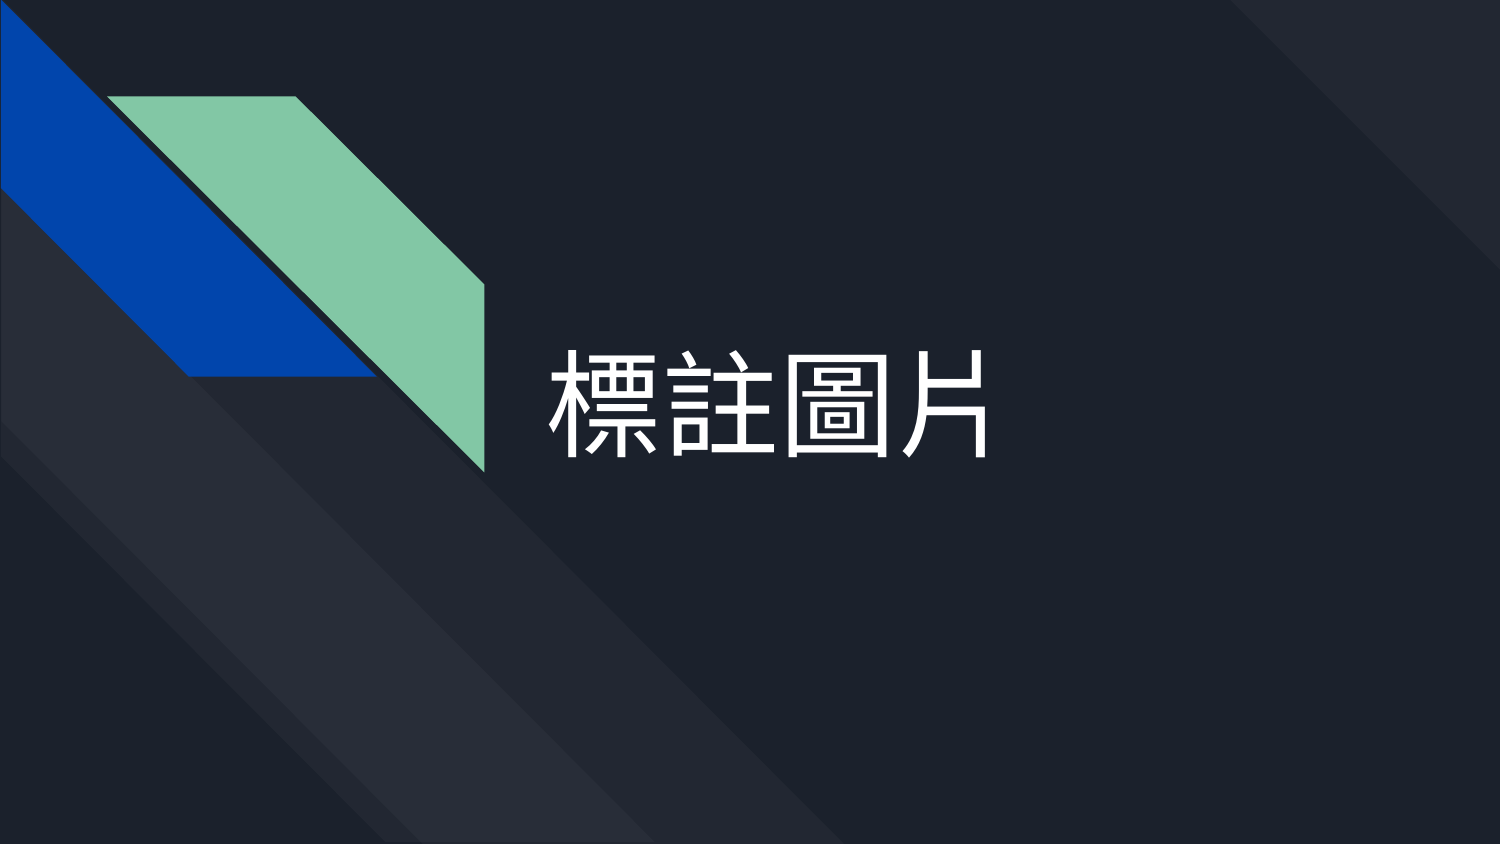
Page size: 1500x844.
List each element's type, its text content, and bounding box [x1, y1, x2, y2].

title 標註圖片 [530, 316, 1088, 527]
